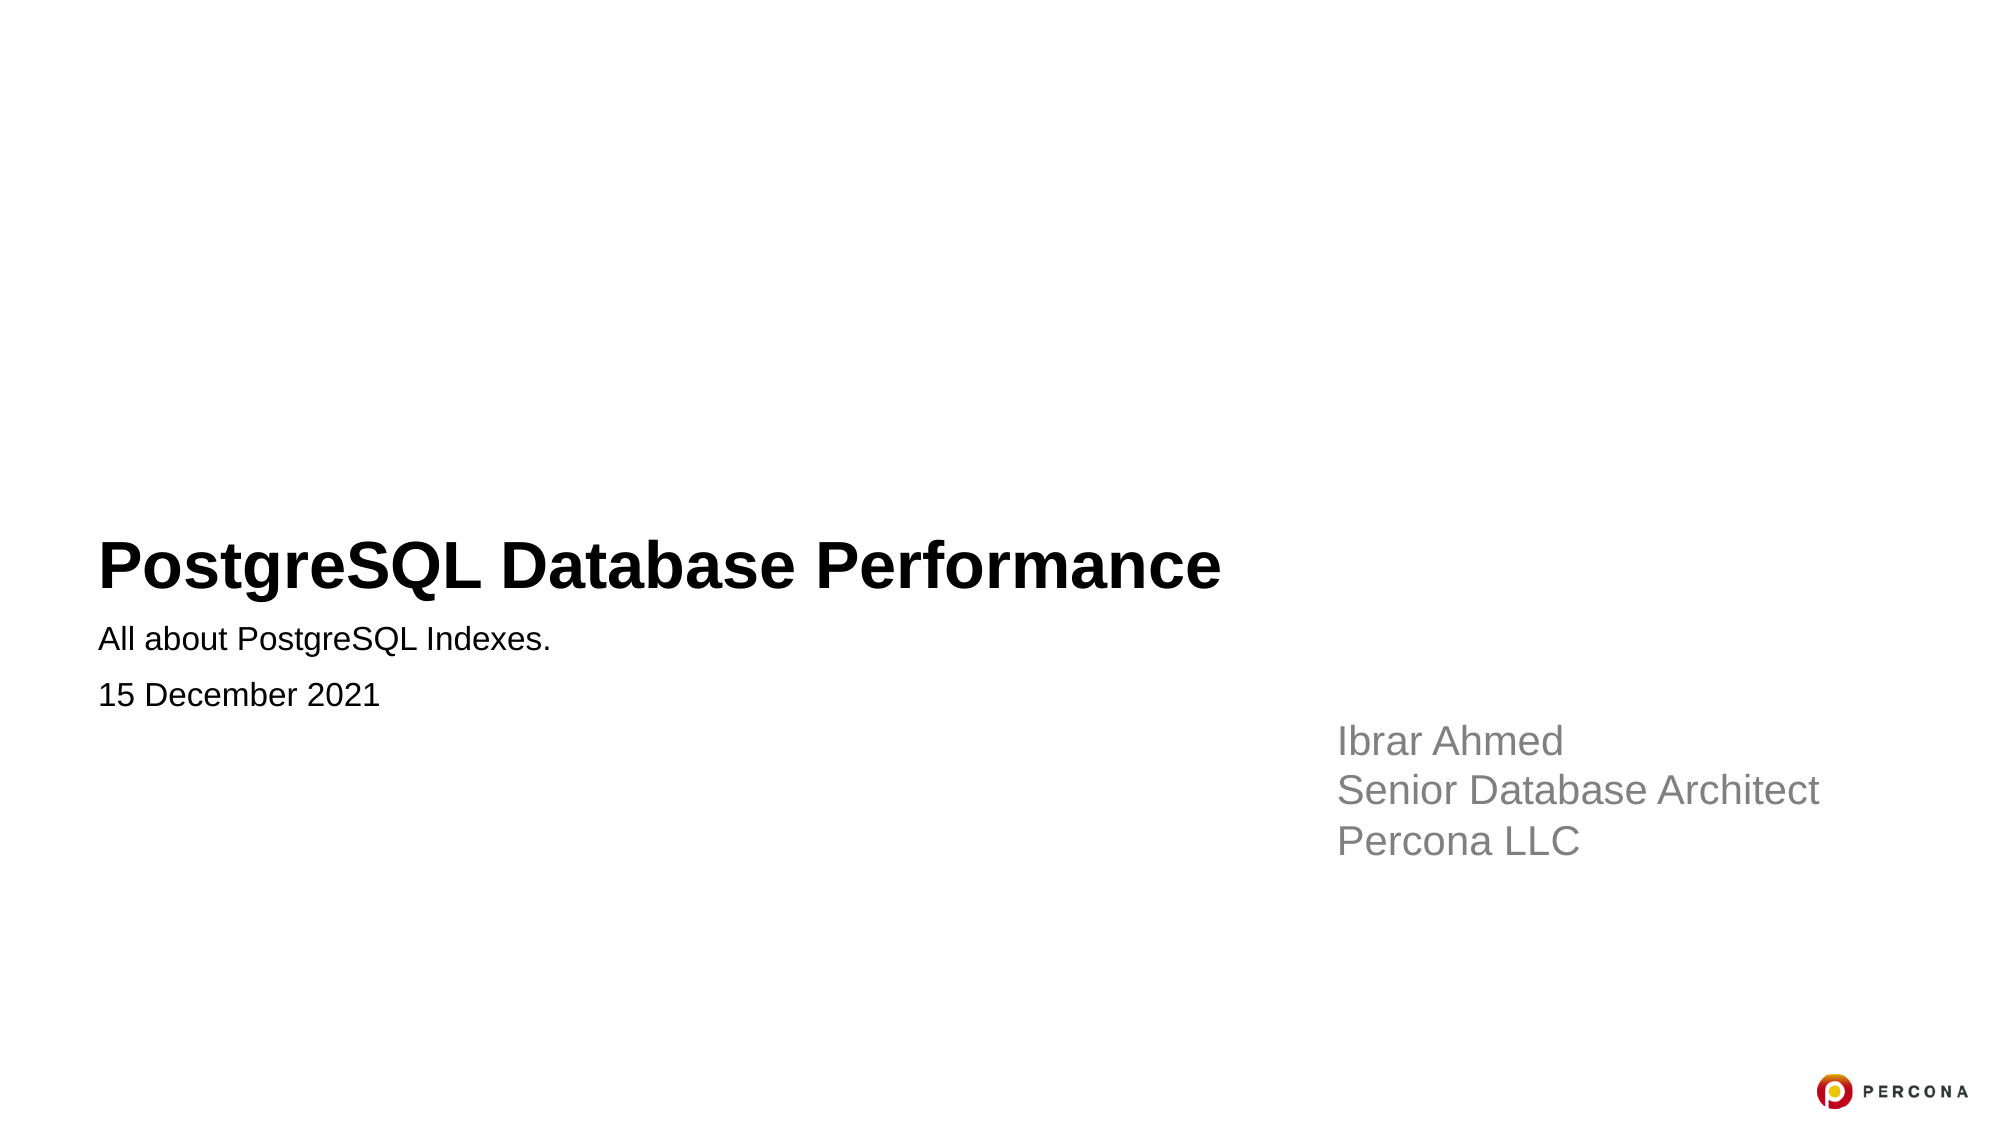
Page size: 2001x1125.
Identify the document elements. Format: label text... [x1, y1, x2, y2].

picture [1799, 1059, 2000, 1122]
text_box Ibrar Ahmed Senior Database Architect Percona LLC [1322, 705, 1917, 871]
text_box 15 December 2021 [83, 665, 1364, 721]
text_box PostgreSQL Database Performance [83, 514, 1364, 609]
text_box All about PostgreSQL Indexes. [83, 609, 1364, 665]
